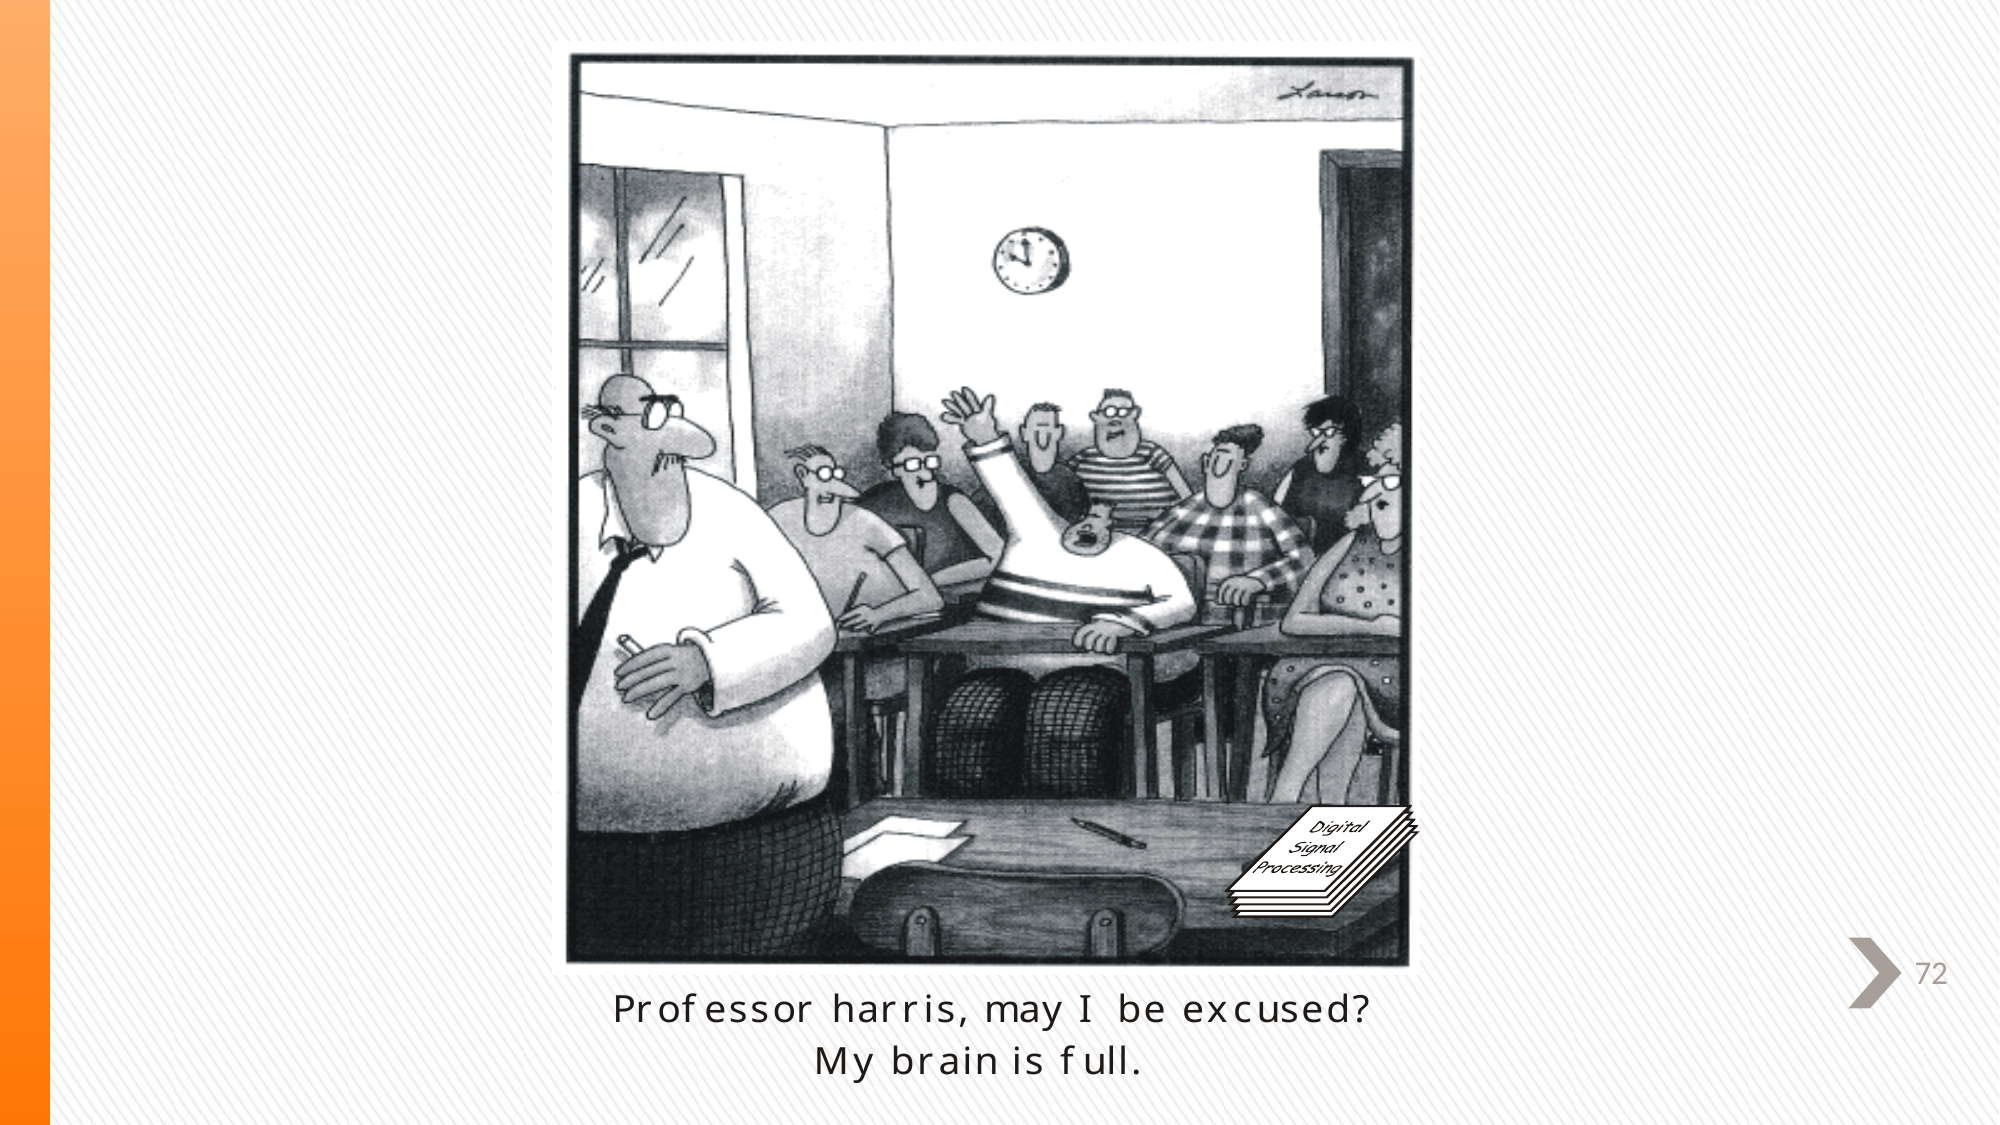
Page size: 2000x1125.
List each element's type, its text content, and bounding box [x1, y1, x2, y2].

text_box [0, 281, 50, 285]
slide_number 72 [1899, 941, 1983, 1002]
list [549, 37, 1425, 1088]
